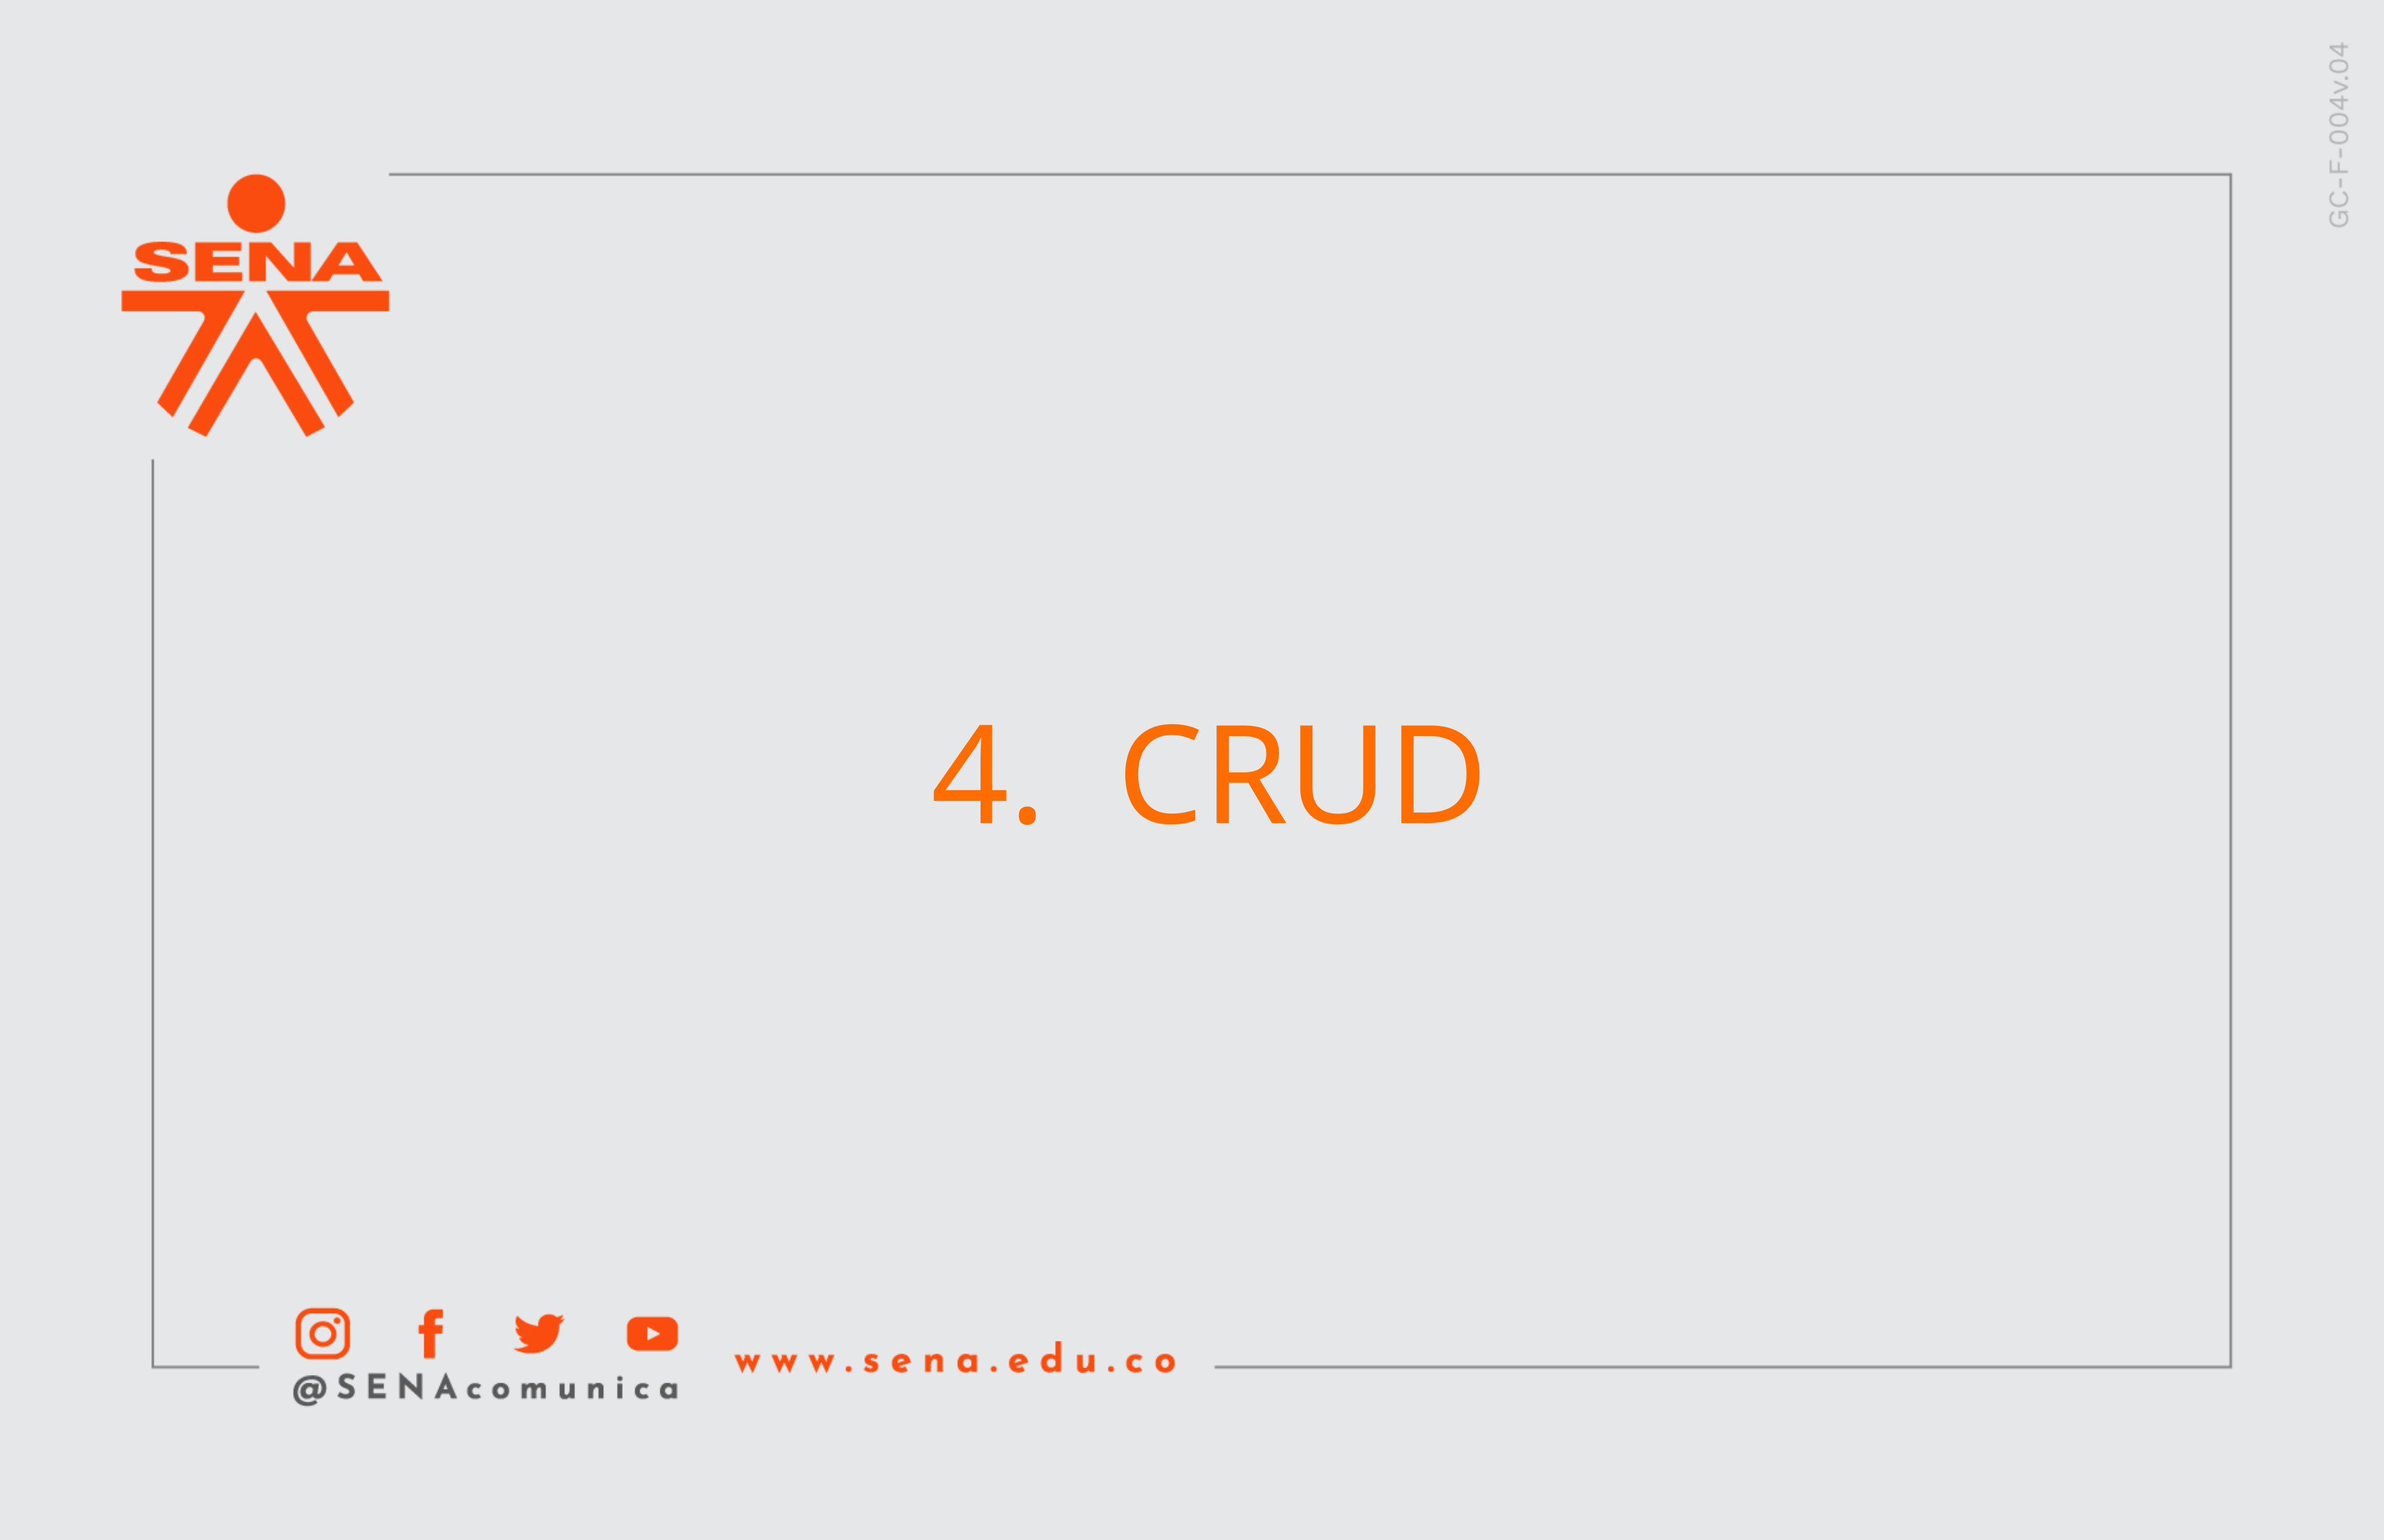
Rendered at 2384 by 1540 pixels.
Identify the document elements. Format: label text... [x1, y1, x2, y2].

text_box 4. CRUD [208, 682, 2176, 856]
picture [0, 0, 2384, 1540]
